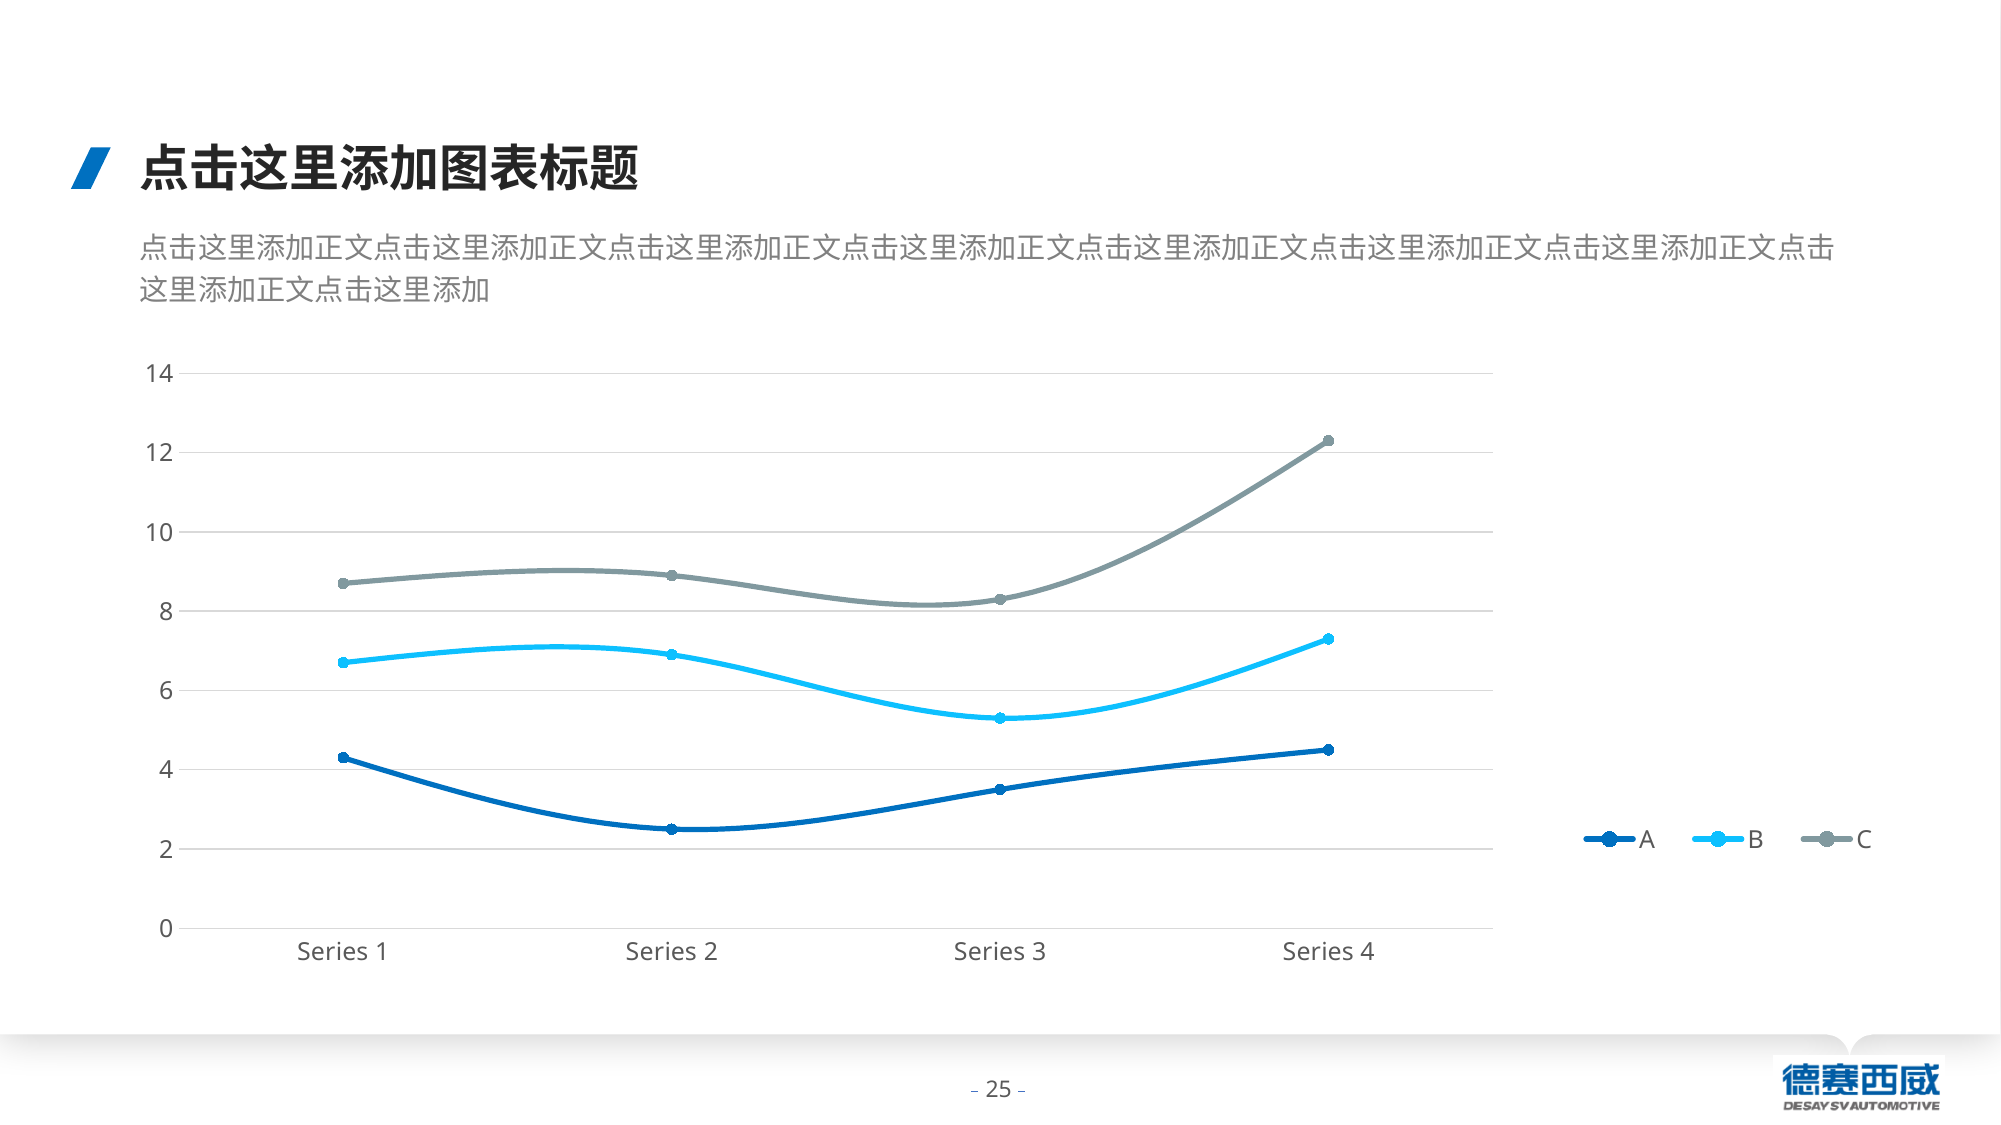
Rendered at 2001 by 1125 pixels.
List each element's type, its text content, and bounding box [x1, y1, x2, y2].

text_box [69, 146, 113, 191]
text_box 点击这里添加图表标题 [124, 129, 879, 204]
picture [1773, 1055, 1945, 1121]
chart [124, 356, 1944, 1042]
text_box 点击这里添加正文点击这里添加正文点击这里添加正文点击这里添加正文点击这里添加正文点击这里添加正文点击这里添加正文点击这里添加正文点击这里添加 [124, 215, 1861, 314]
